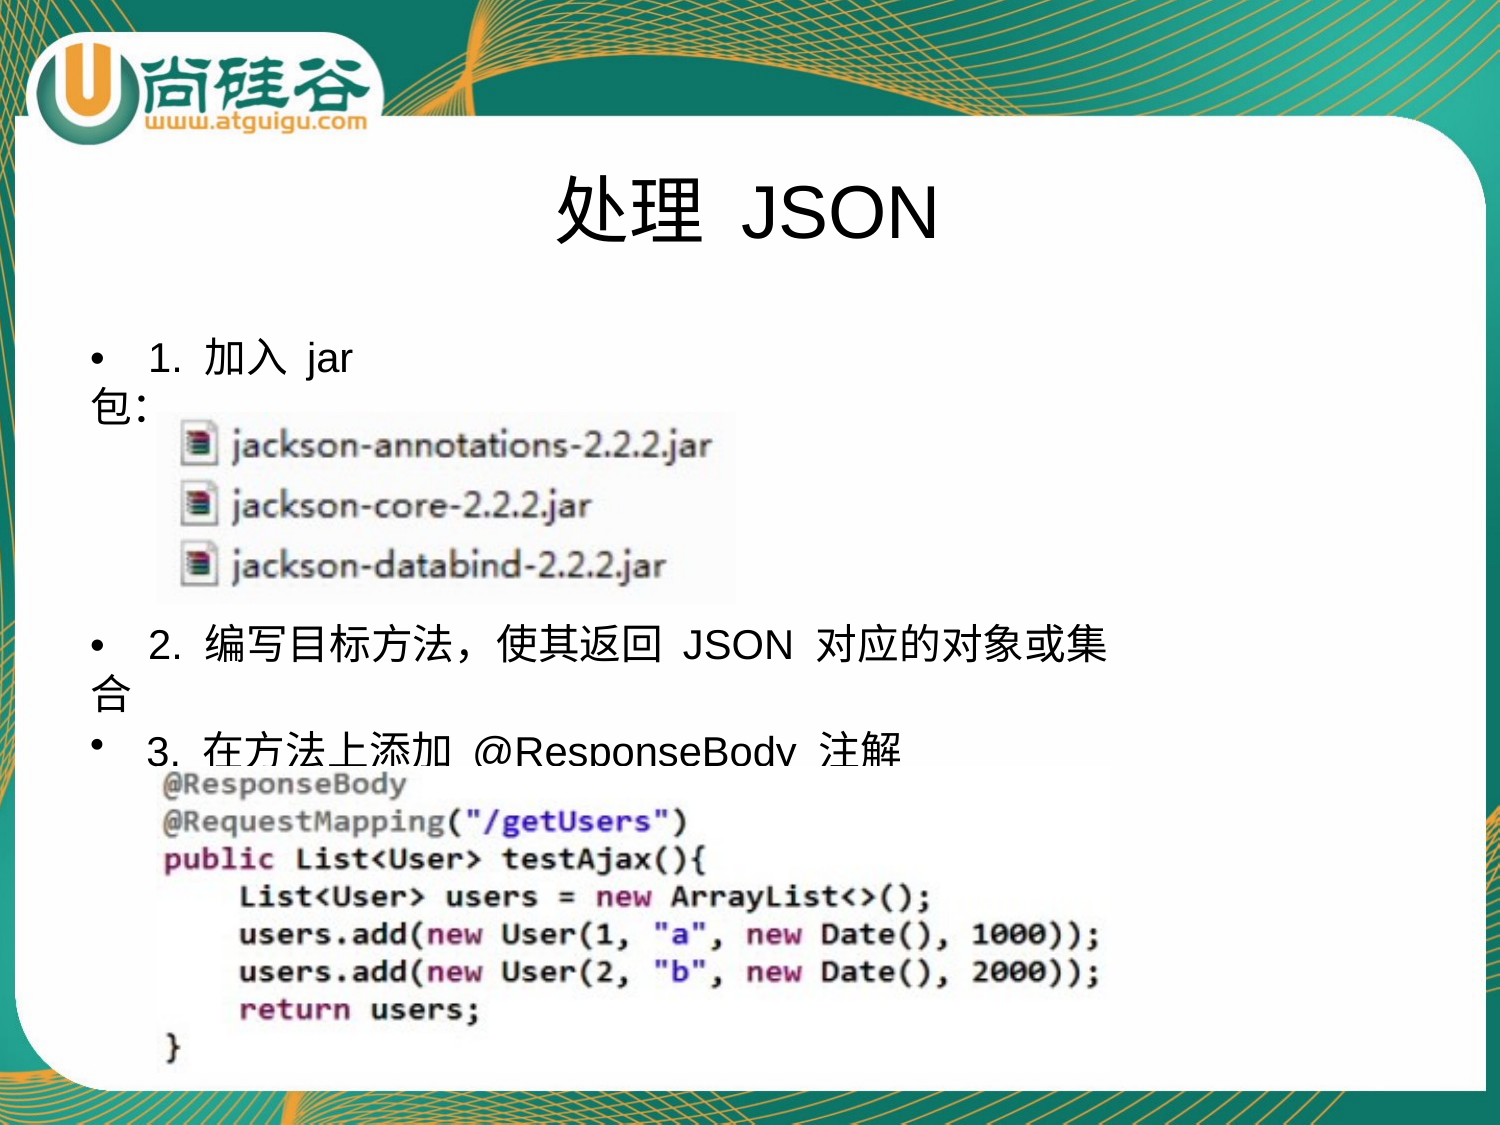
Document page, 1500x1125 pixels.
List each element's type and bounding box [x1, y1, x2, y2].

title [225, 134, 1275, 351]
text_box [87, 331, 736, 604]
picture [0, 0, 1500, 1125]
text_box [87, 617, 1121, 1073]
